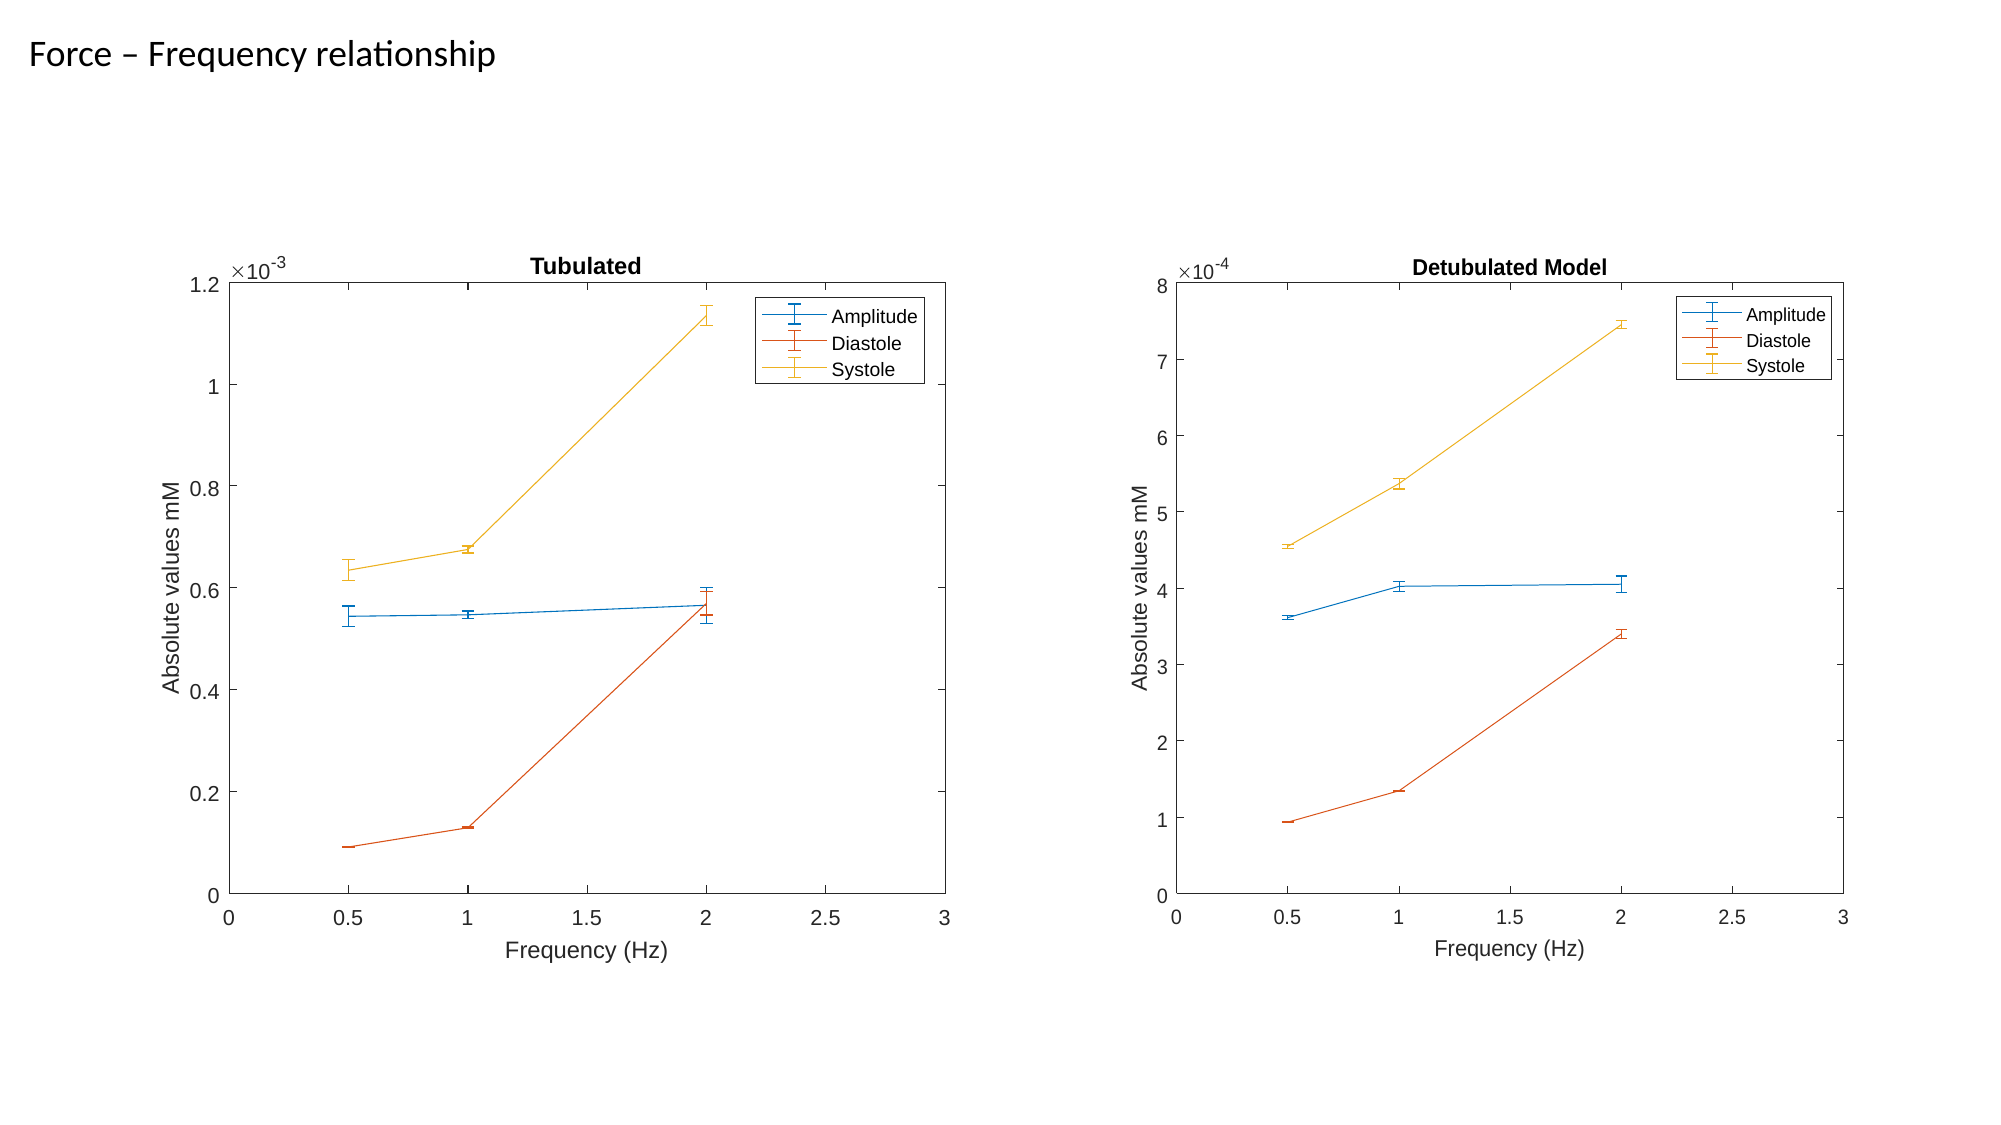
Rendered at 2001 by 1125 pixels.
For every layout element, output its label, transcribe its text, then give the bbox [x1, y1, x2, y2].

text_box Force – Frequency relationship [14, 21, 735, 82]
picture [1064, 226, 1924, 974]
picture [108, 226, 1031, 974]
